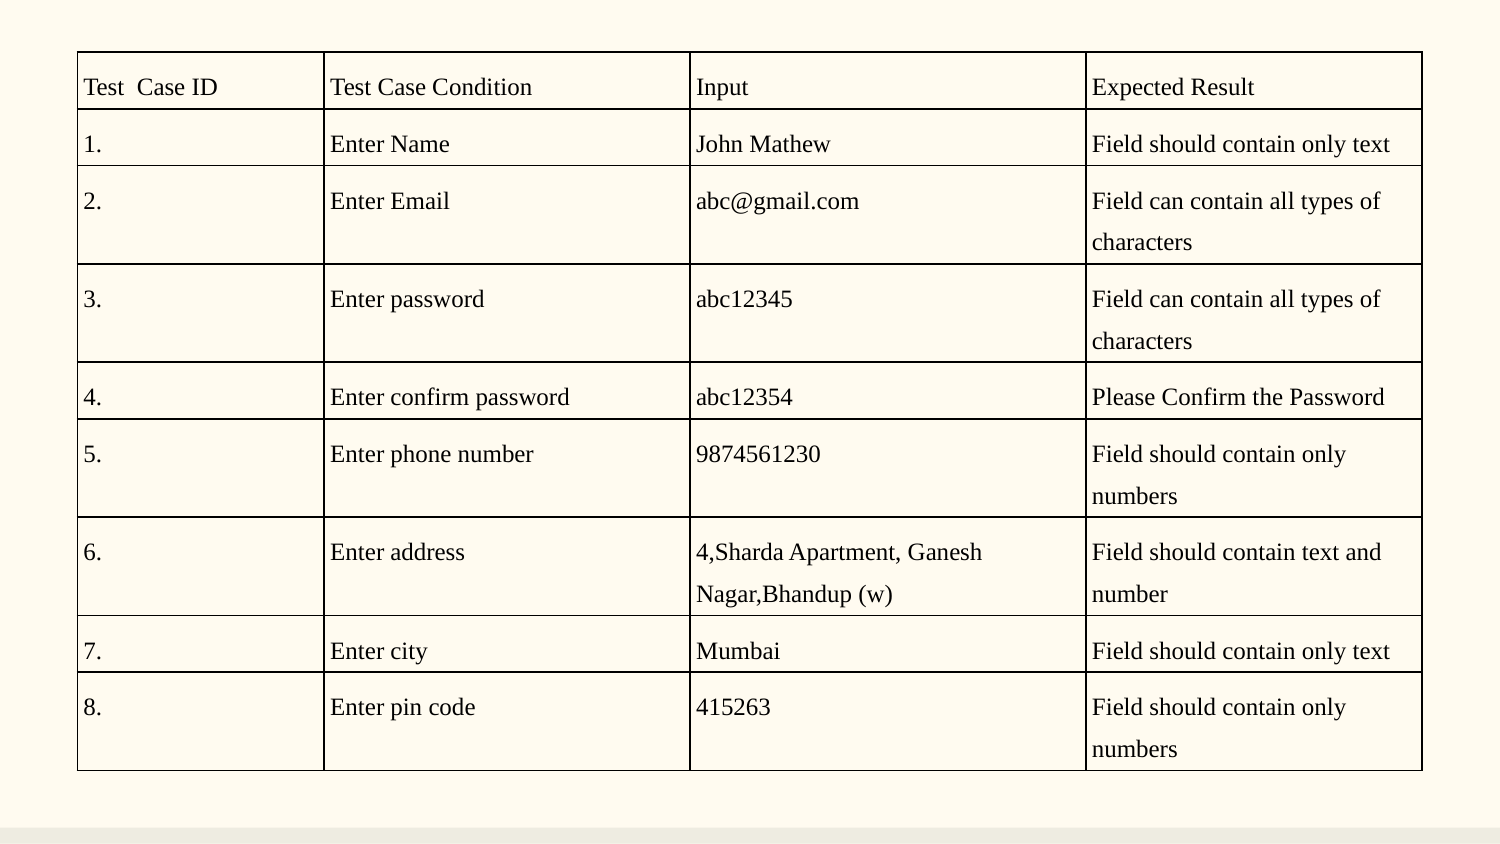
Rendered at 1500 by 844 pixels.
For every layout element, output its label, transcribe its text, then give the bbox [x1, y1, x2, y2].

table_cell Field can contain all types of characters [1087, 166, 1421, 263]
table_header Test Case ID [78, 53, 323, 108]
table_cell abc12345 [691, 265, 1085, 361]
table_cell 4. [78, 363, 323, 418]
table_cell Field can contain all types of characters [1087, 265, 1421, 361]
table_cell Enter Name [325, 110, 689, 165]
table_cell Enter Email [325, 166, 689, 263]
table_header Expected Result [1087, 53, 1421, 108]
table_cell 2. [78, 166, 323, 263]
table_cell 8. [78, 673, 323, 770]
table_cell John Mathew [691, 110, 1085, 165]
table_cell Enter confirm password [325, 363, 689, 418]
table_cell Mumbai [691, 616, 1085, 671]
table_cell Enter address [325, 518, 689, 615]
table_cell Field should contain only text [1087, 110, 1421, 165]
table_cell 3. [78, 265, 323, 361]
table_cell Field should contain only text [1087, 616, 1421, 671]
table_cell 1. [78, 110, 323, 165]
table_cell Enter phone number [325, 420, 689, 516]
table_cell 7. [78, 616, 323, 671]
table_cell Enter city [325, 616, 689, 671]
table_cell abc@gmail.com [691, 166, 1085, 263]
table_cell Field should contain only numbers [1087, 420, 1421, 516]
table_cell Field should contain text and number [1087, 518, 1421, 615]
table_cell 4,Sharda Apartment, Ganesh Nagar,Bhandup (w) [691, 518, 1085, 615]
table_cell 415263 [691, 673, 1085, 770]
table_header Input [691, 53, 1085, 108]
table_cell Please Confirm the Password [1087, 363, 1421, 418]
table_cell Enter pin code [325, 673, 689, 770]
table_header Test Case Condition [325, 53, 689, 108]
table_cell Enter password [325, 265, 689, 361]
table_cell 6. [78, 518, 323, 615]
table_cell 9874561230 [691, 420, 1085, 516]
table_cell 5. [78, 420, 323, 516]
table_cell abc12354 [691, 363, 1085, 418]
table_cell Field should contain only numbers [1087, 673, 1421, 770]
